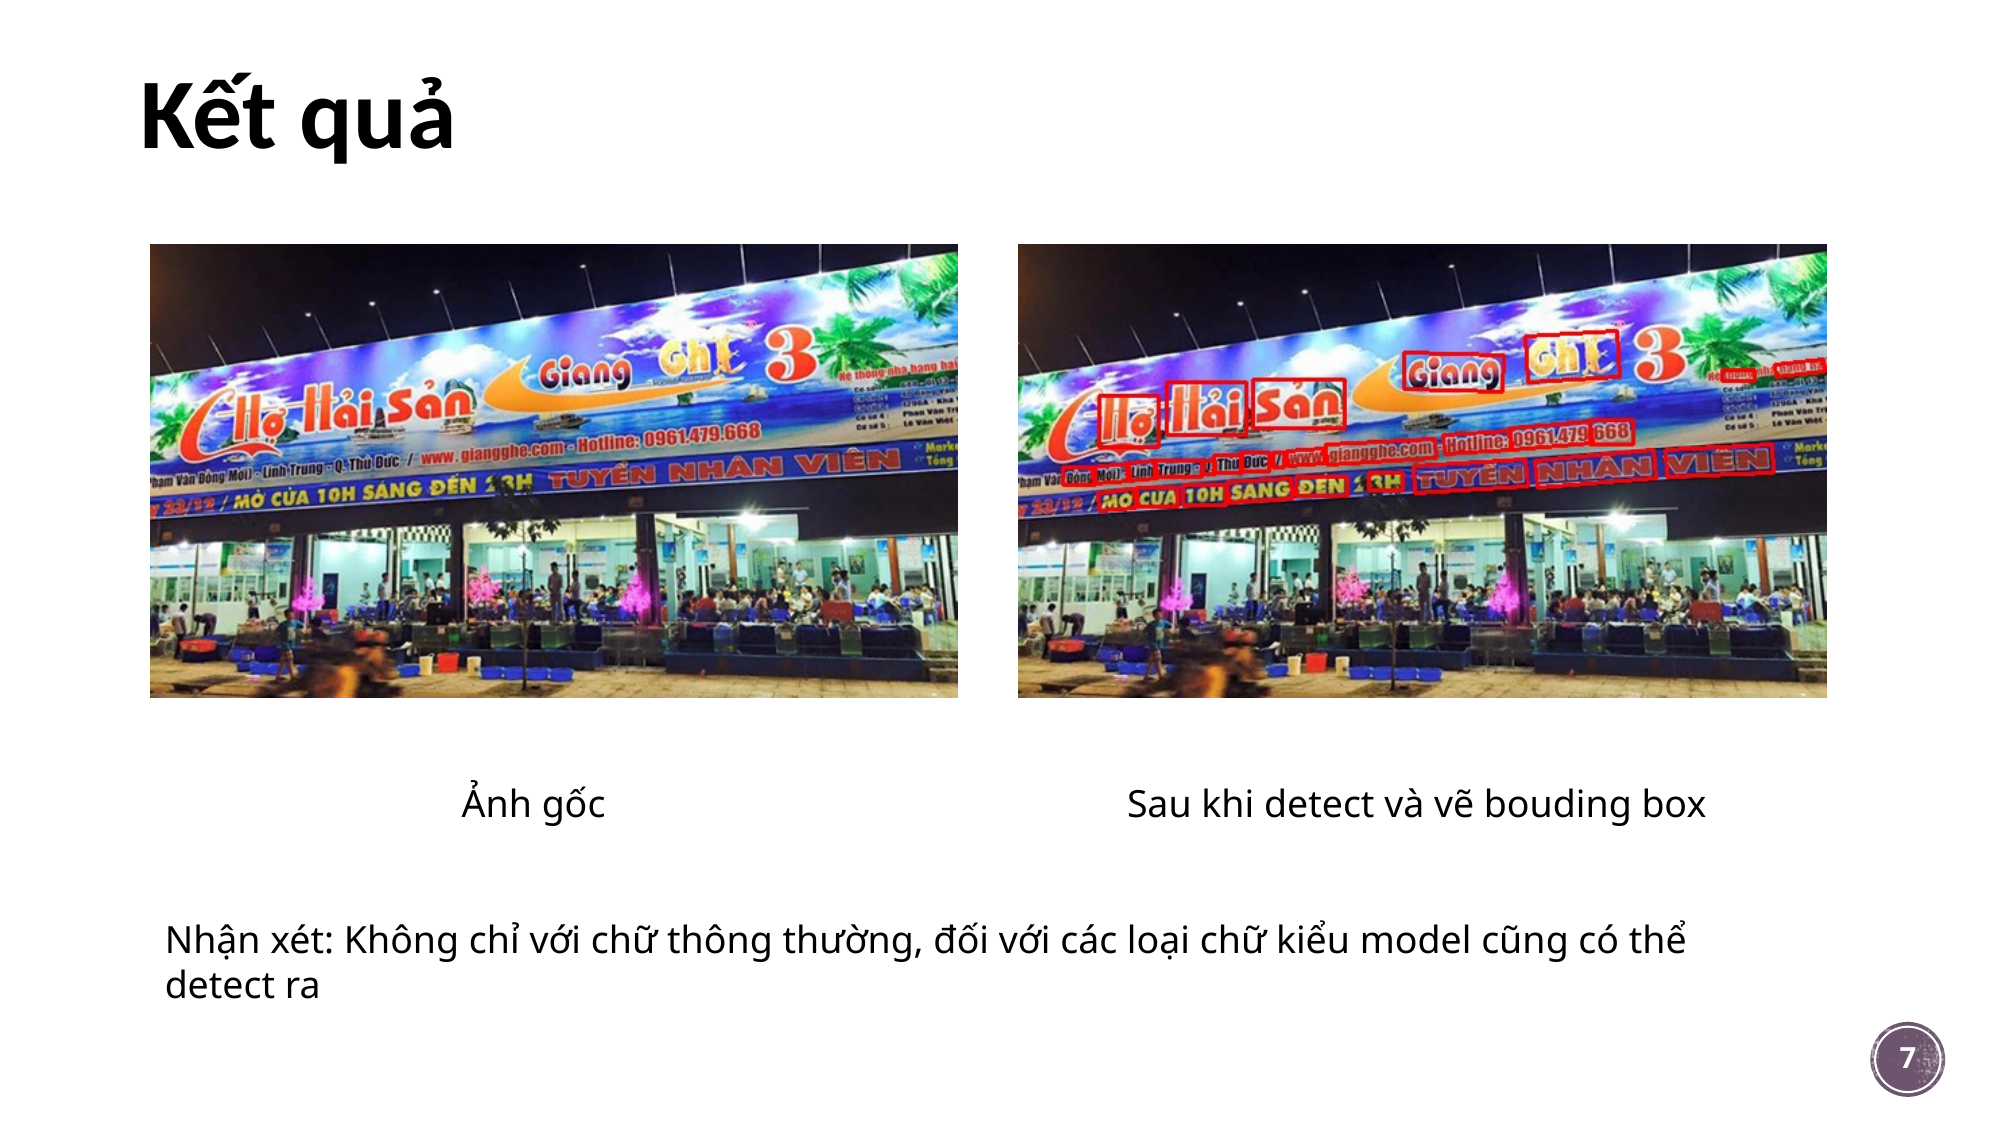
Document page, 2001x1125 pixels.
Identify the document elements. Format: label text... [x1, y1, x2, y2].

text_box Sau khi detect và vẽ bouding box [1112, 772, 1796, 833]
text_box Nhận xét: Không chỉ với chữ thông thường, đối với các loại chữ kiểu model cũng có thể detect ra [150, 908, 1763, 1059]
text_box Ảnh gốc [446, 772, 643, 833]
slide_number 7 [1855, 1028, 1961, 1089]
picture [1018, 244, 1827, 698]
title Kết quả [125, 36, 1775, 196]
picture [150, 244, 958, 698]
